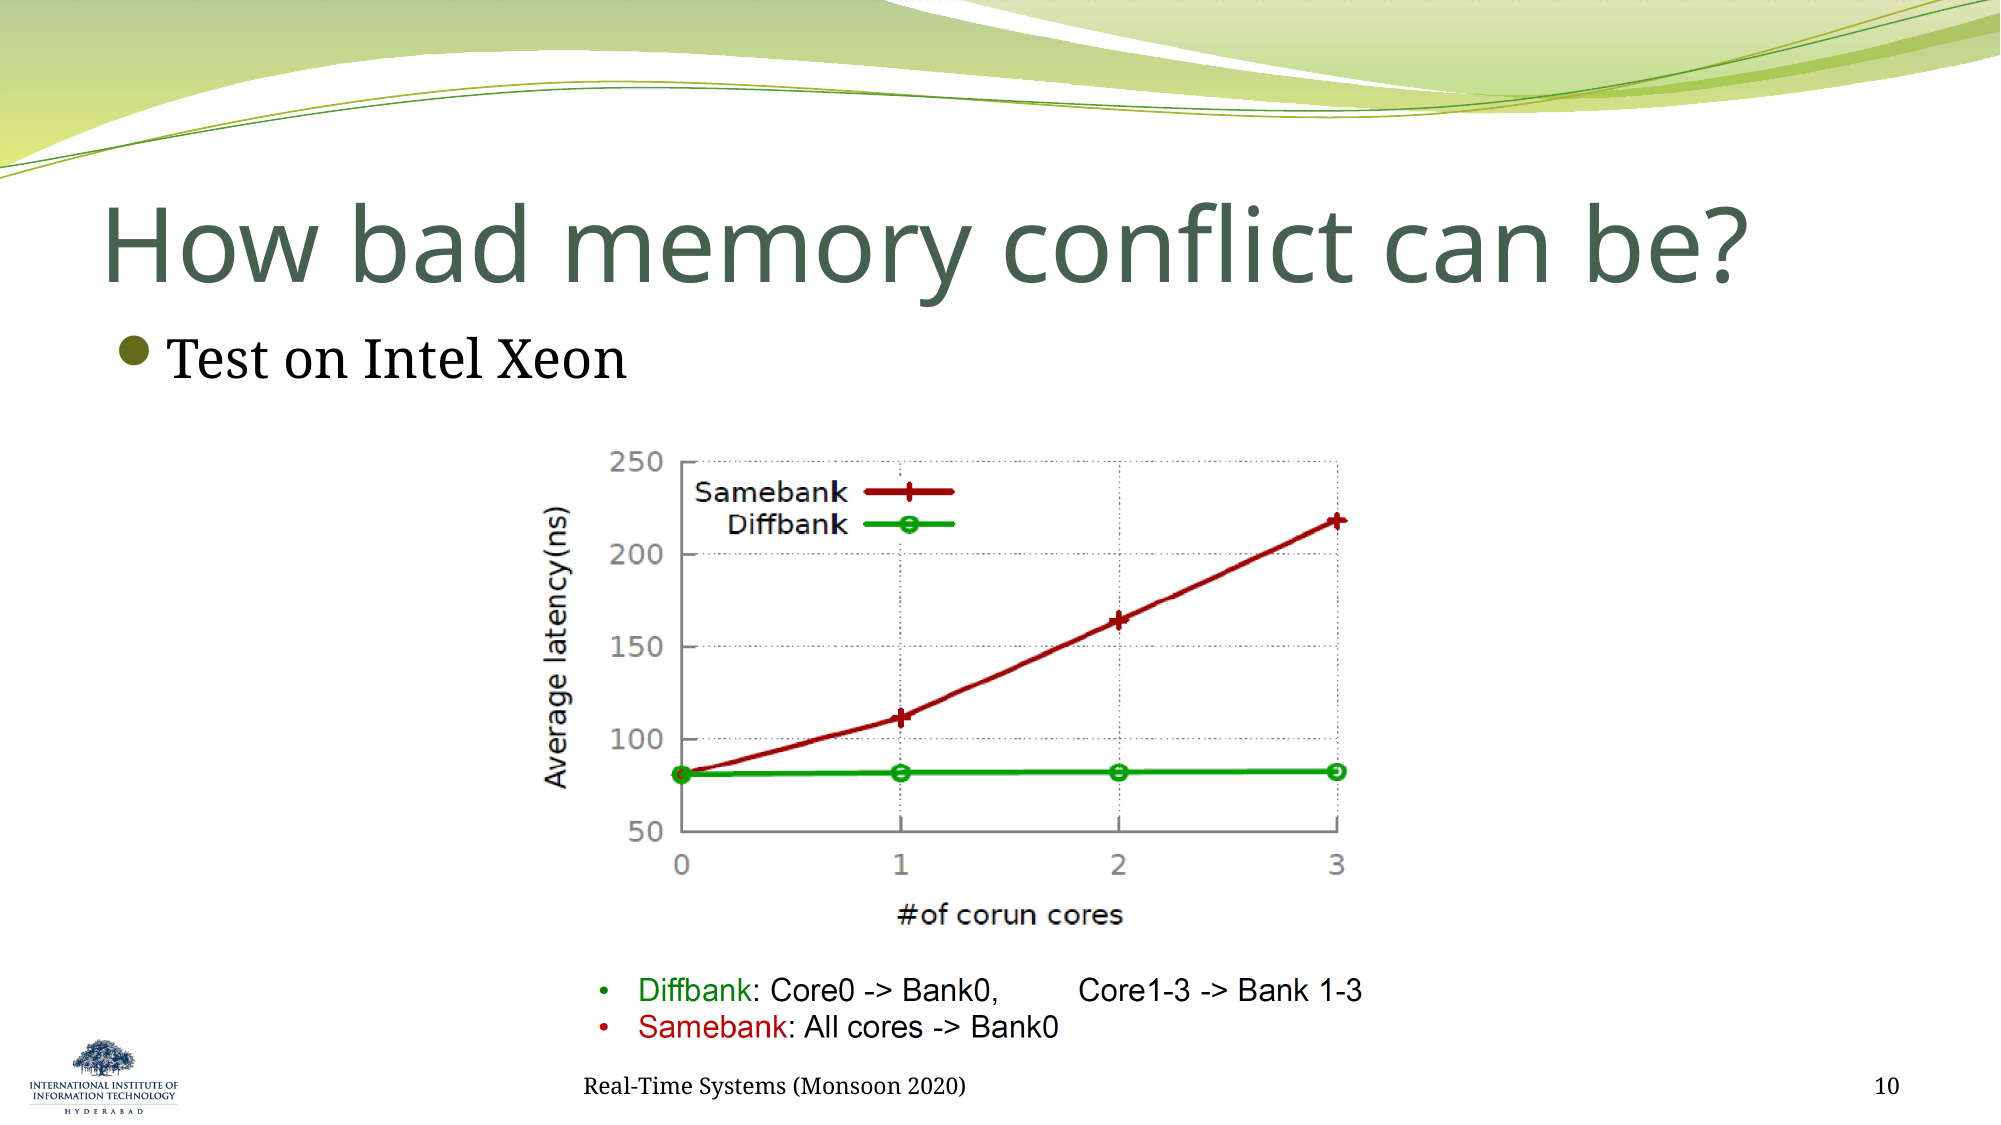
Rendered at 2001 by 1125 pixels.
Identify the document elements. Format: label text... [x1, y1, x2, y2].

picture [26, 1036, 182, 1117]
title How bad memory conflict can be? [99, 115, 1900, 303]
list Test on Intel Xeon [99, 317, 1900, 1038]
slide_number 10 [1733, 1042, 1900, 1103]
footer Real-Time Systems (Monsoon 2020) [583, 1043, 1317, 1103]
picture [535, 443, 1365, 1043]
